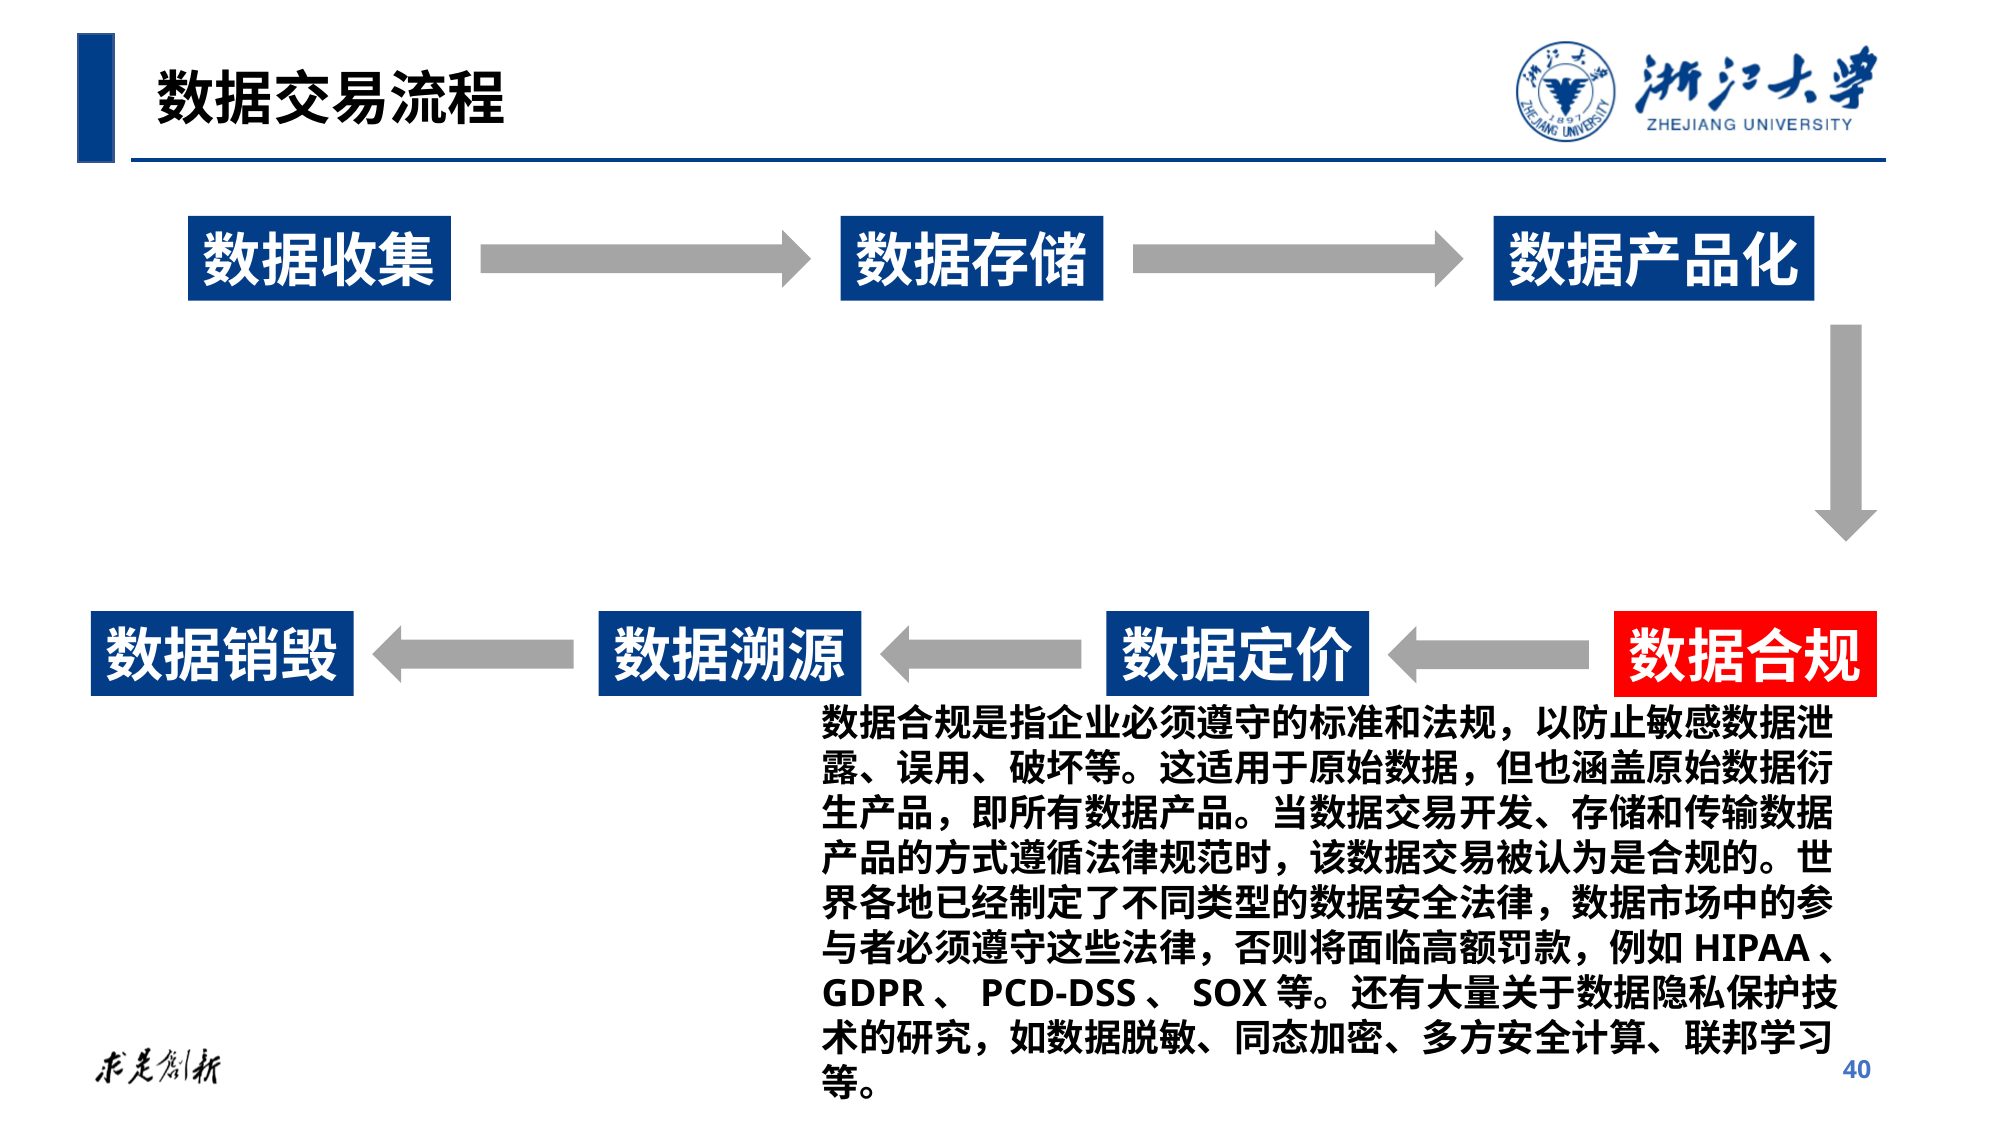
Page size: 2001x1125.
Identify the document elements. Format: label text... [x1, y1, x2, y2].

picture [76, 1036, 239, 1096]
text_box [1386, 623, 1591, 687]
text_box [1132, 227, 1466, 291]
picture [1488, 24, 1887, 146]
text_box 数据定价 [1106, 611, 1370, 691]
text_box 数据合规 [1614, 611, 1877, 691]
text_box 数据溯源 [598, 611, 862, 696]
text_box 数据交易流程 [118, 53, 545, 171]
text_box [479, 227, 813, 291]
text_box [878, 622, 1083, 686]
text_box [370, 622, 575, 686]
text_box 数据合规是指企业必须遵守的标准和法规，以防止敏感数据泄露、误用、破坏等。这适用于原始数据，但也涵盖原始数据衍生产品，即所有数据产品。当数据交易开发、存储和传输数据产品的方式遵循法律规范时，该数据交易被认为是合规的。世界各地已经制定了不同类型的数据安全法律，数据市场中的参与者必须遵守这些法律，否则将面临高额罚款，例如HIPAA、GDPR、PCD-DSS、SOX等。还有大量关于数据隐私保护技术的研究，如数据脱敏、同态加密、多方安全计算、联邦学习等。 [806, 691, 1886, 1112]
text_box 数据收集 [188, 215, 451, 301]
text_box 数据销毁 [90, 611, 354, 696]
text_box [1812, 323, 1880, 543]
slide_number 40 [1548, 1041, 1887, 1101]
text_box 数据存储 [840, 215, 1104, 301]
text_box 数据产品化 [1493, 215, 1815, 301]
